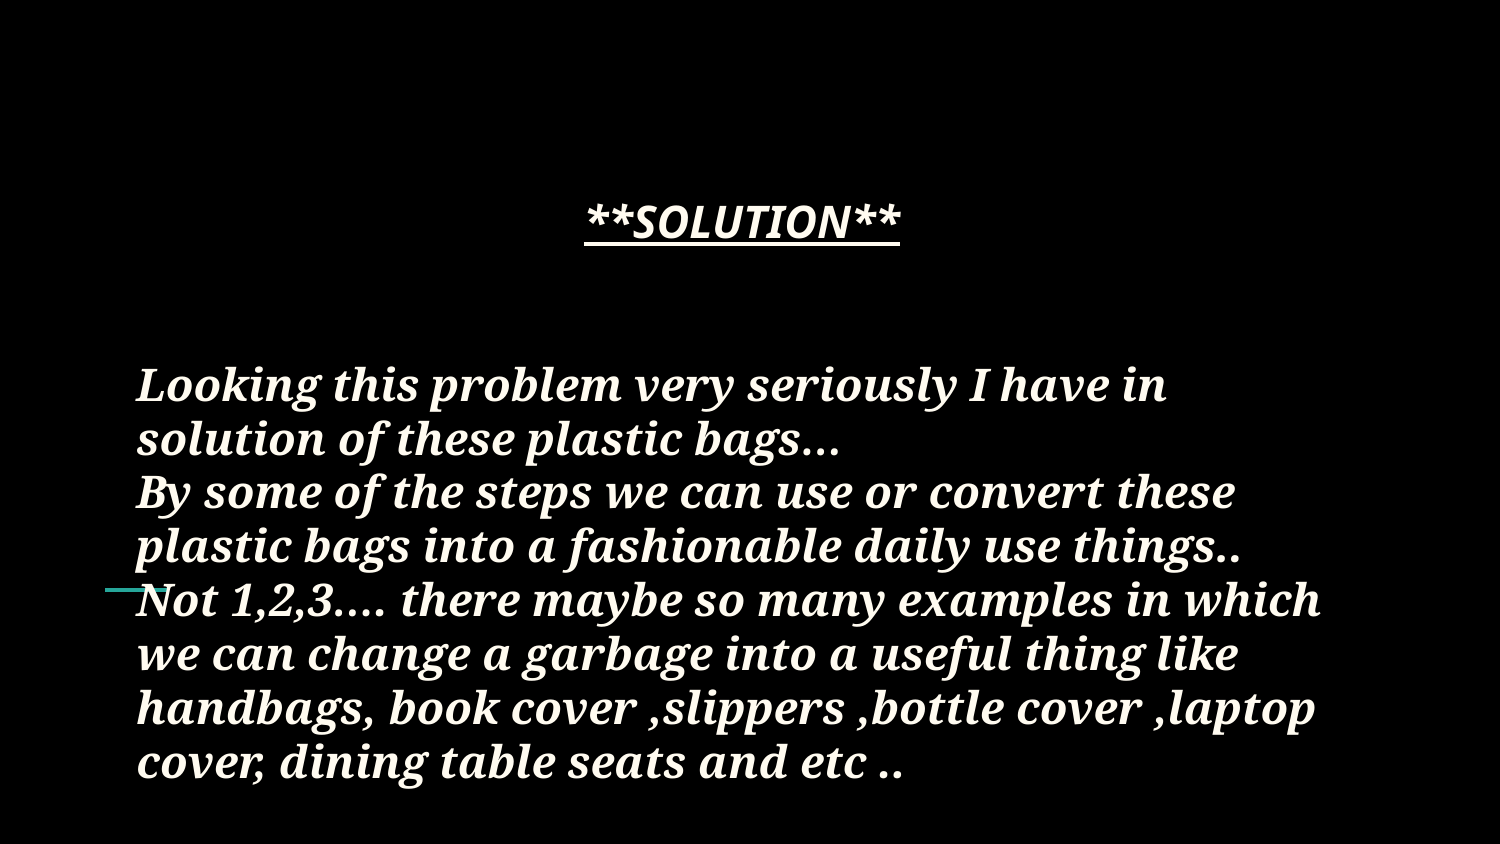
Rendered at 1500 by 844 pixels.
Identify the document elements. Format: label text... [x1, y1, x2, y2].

title **SOLUTION** Looking this problem very seriously I have in solution of these plastic bags… By some of the steps we can use or convert these plastic bags into a fashionable daily use things.. Not 1,2,3…. there maybe so many examples in which we can change a garbage into a useful thing like handbags, book cover ,slippers ,bottle cover ,laptop cover, dining table seats and etc .. [121, 58, 1363, 803]
